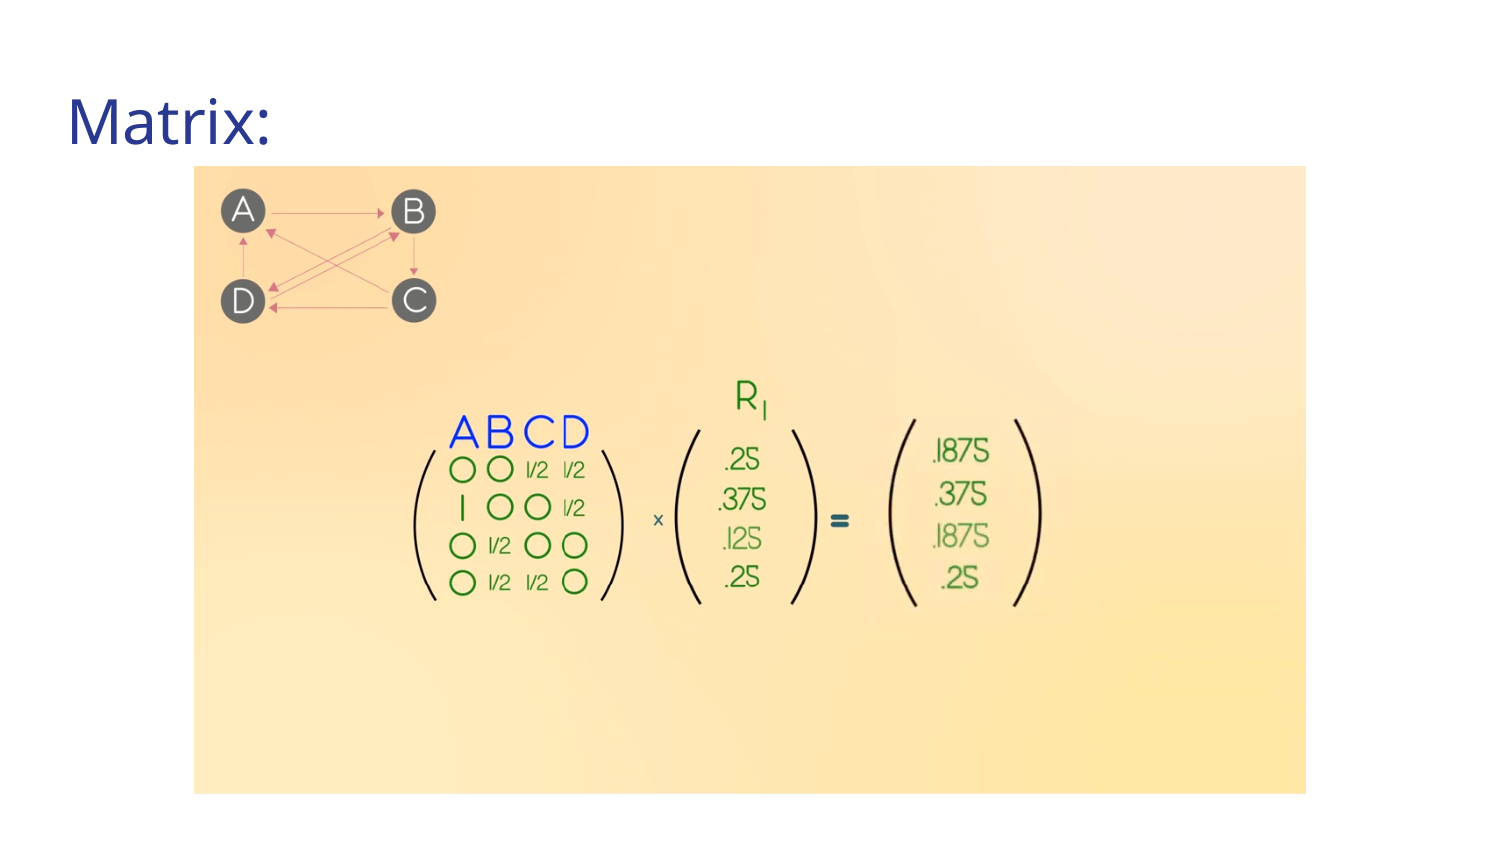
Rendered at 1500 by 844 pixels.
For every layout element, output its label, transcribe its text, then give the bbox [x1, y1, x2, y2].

title Matrix: [51, 67, 1449, 167]
picture [194, 166, 1306, 794]
